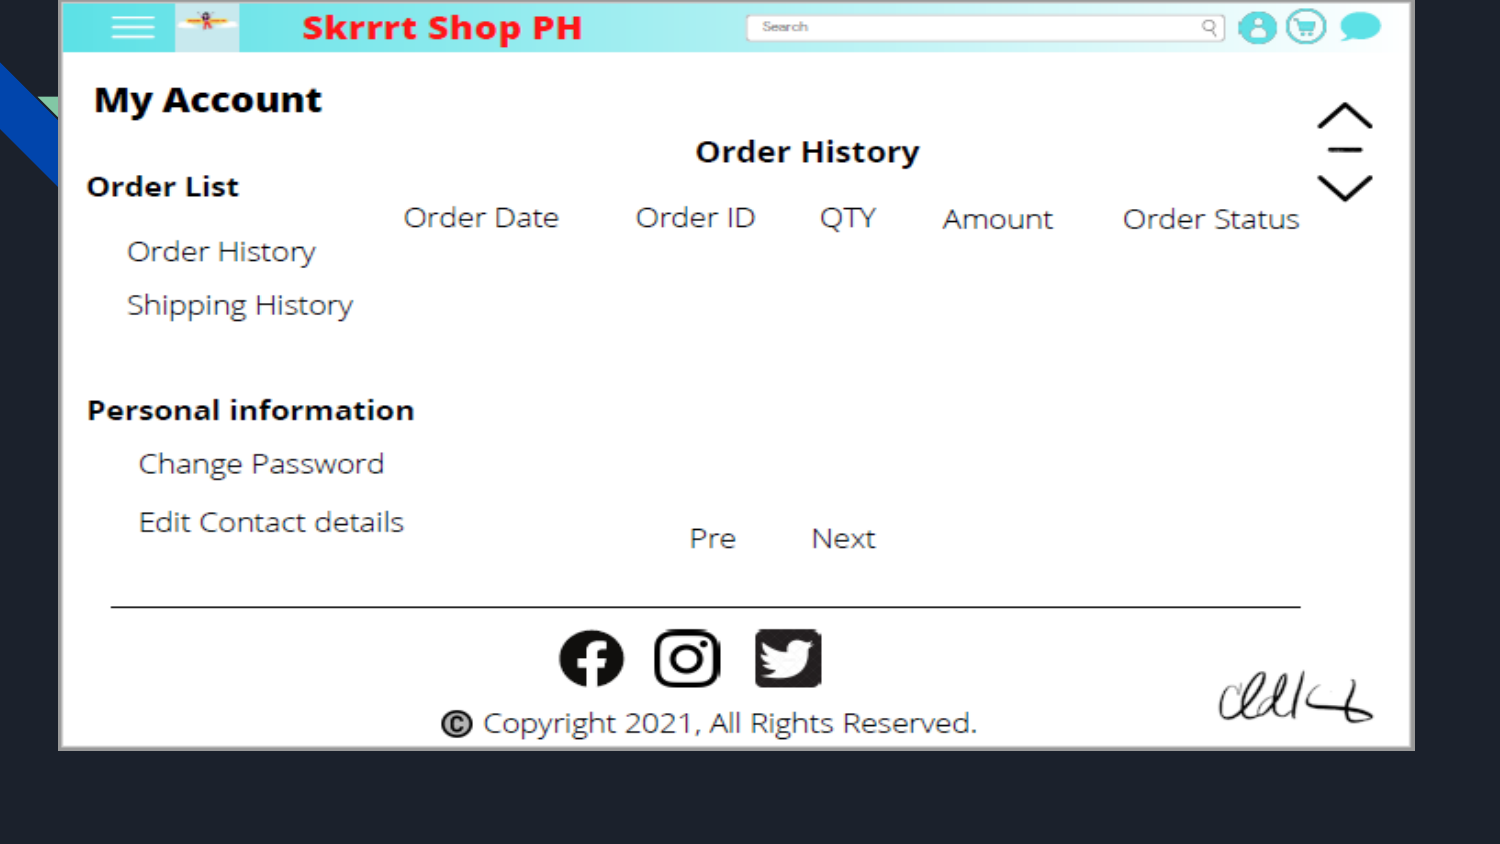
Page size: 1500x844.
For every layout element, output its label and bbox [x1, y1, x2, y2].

picture [58, 0, 1416, 751]
